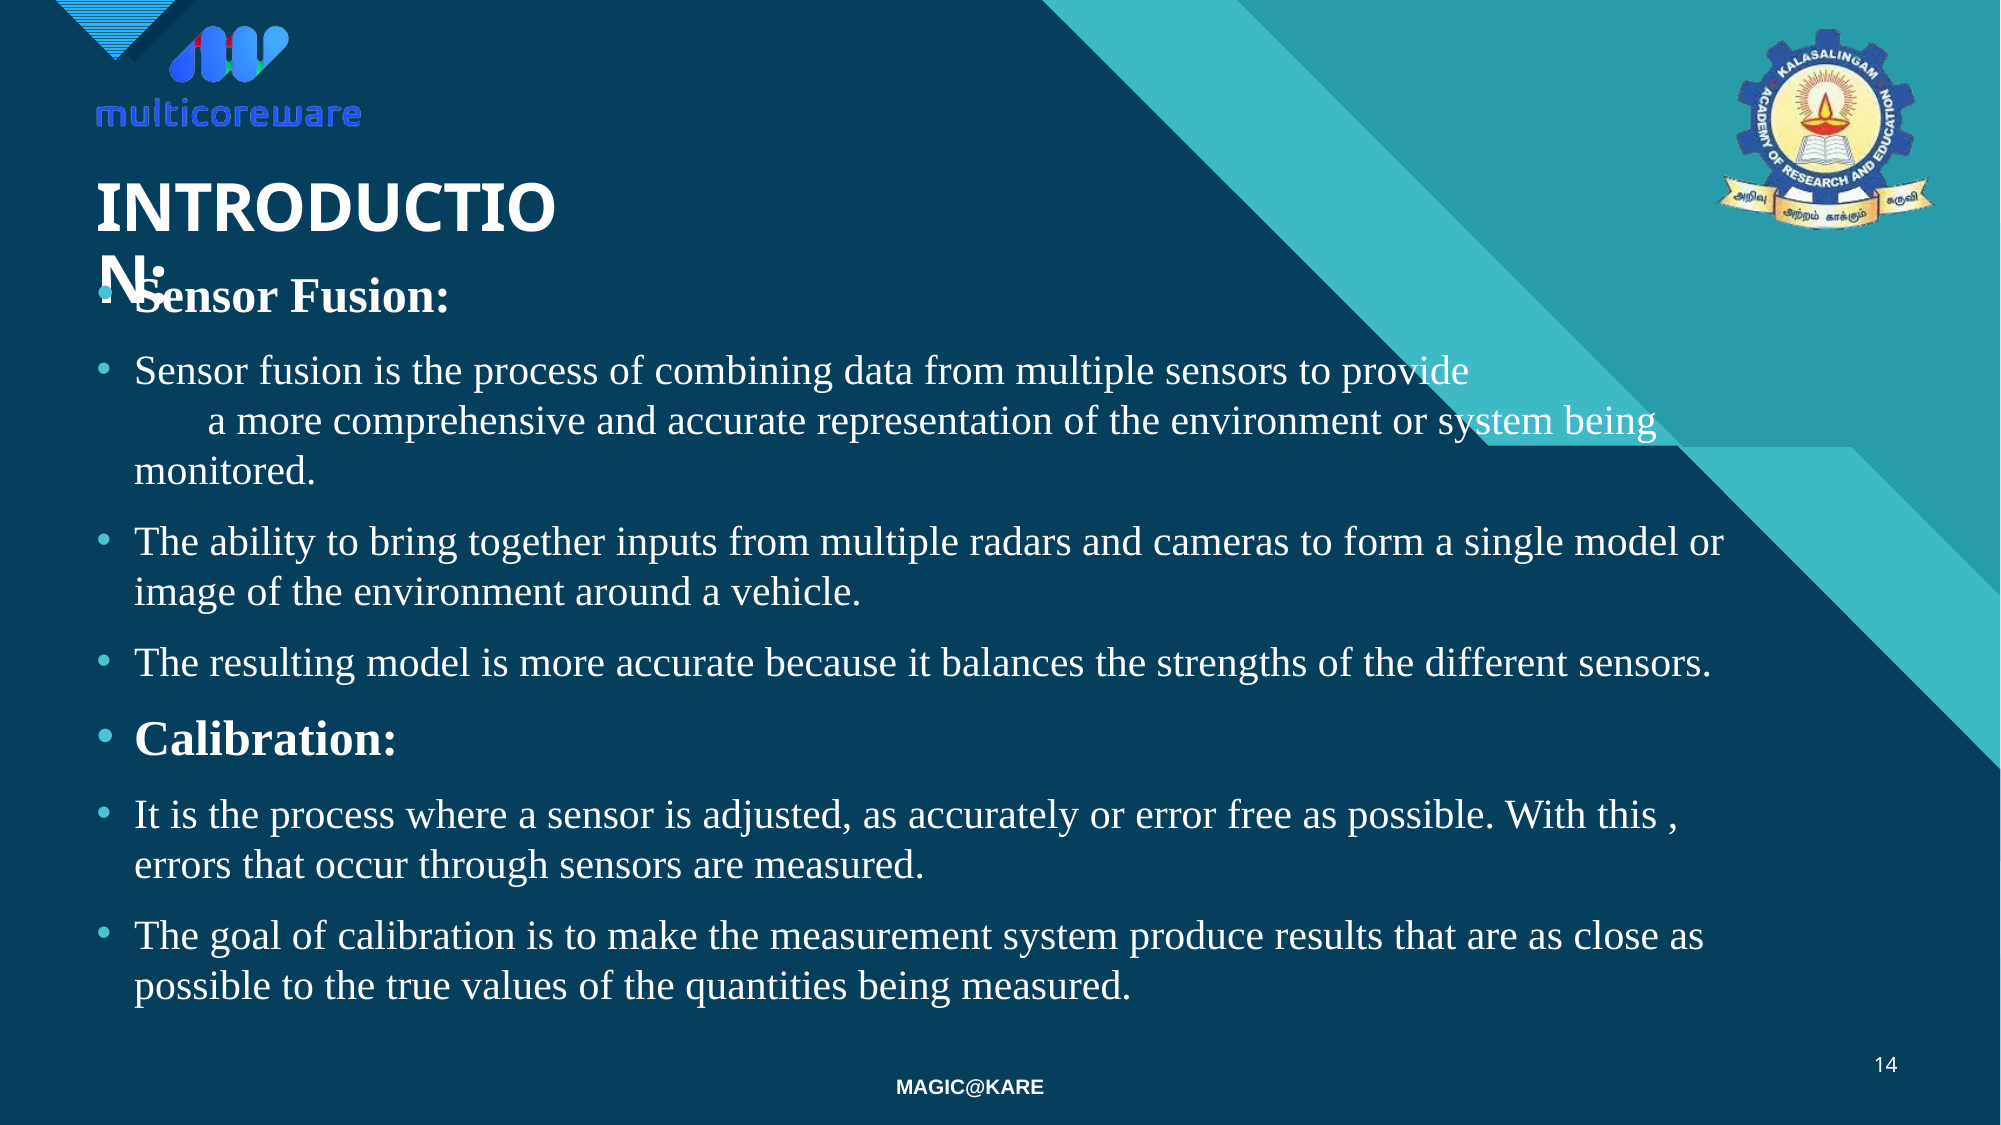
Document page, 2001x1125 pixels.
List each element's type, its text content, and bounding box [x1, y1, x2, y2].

picture [1530, 939, 1536, 949]
picture [515, 980, 522, 999]
picture [423, 980, 428, 998]
picture [970, 930, 977, 948]
picture [749, 980, 753, 998]
picture [963, 930, 967, 948]
picture [182, 107, 187, 126]
picture [254, 939, 260, 949]
picture [627, 976, 634, 999]
picture [421, 930, 425, 948]
picture [389, 976, 396, 999]
picture [658, 980, 673, 999]
picture [972, 980, 979, 998]
picture [804, 930, 819, 949]
picture [743, 931, 757, 949]
picture [1187, 931, 1196, 949]
picture [780, 930, 787, 948]
picture [730, 930, 737, 948]
picture [195, 981, 206, 998]
picture [294, 931, 299, 948]
picture [881, 981, 895, 999]
picture [157, 980, 164, 998]
picture [183, 930, 197, 949]
picture [1166, 931, 1171, 948]
picture [1469, 939, 1475, 949]
picture [718, 980, 723, 998]
picture [1138, 930, 1148, 948]
picture [554, 981, 566, 998]
picture [305, 980, 312, 998]
picture [644, 930, 655, 948]
picture [213, 944, 229, 956]
picture [629, 930, 636, 948]
picture [1208, 930, 1216, 949]
picture [1021, 930, 1032, 950]
picture [1042, 931, 1054, 948]
picture [1416, 930, 1423, 948]
picture [454, 927, 461, 949]
picture [912, 930, 917, 948]
slide_number 14 [1845, 1035, 1913, 1096]
picture [169, 26, 289, 82]
picture [1018, 980, 1027, 998]
picture [1309, 931, 1321, 948]
picture [879, 930, 883, 948]
picture [257, 930, 267, 948]
picture [163, 927, 167, 948]
picture [943, 930, 958, 949]
picture [1432, 930, 1441, 948]
picture [815, 980, 829, 999]
picture [235, 106, 248, 126]
picture [535, 980, 550, 999]
picture [273, 106, 302, 126]
picture [1549, 930, 1561, 948]
picture [1005, 930, 1017, 948]
picture [931, 930, 938, 948]
picture [484, 989, 490, 999]
picture [646, 980, 653, 998]
picture [340, 971, 344, 998]
picture [639, 971, 643, 998]
picture [1448, 927, 1455, 949]
picture [306, 106, 322, 126]
picture [1108, 971, 1118, 998]
picture [1501, 930, 1516, 949]
picture [1153, 930, 1157, 948]
picture [1675, 930, 1685, 948]
picture [1060, 927, 1066, 949]
picture [1643, 930, 1657, 949]
picture [756, 980, 763, 998]
picture [1071, 980, 1075, 998]
picture [233, 931, 237, 948]
picture [212, 106, 231, 126]
title INTRODUCTION: [81, 166, 613, 254]
picture [340, 931, 351, 949]
picture [1716, 29, 1936, 230]
picture [170, 930, 177, 948]
picture [733, 980, 742, 998]
picture [250, 106, 268, 126]
picture [610, 930, 616, 948]
picture [166, 102, 178, 126]
picture [488, 980, 497, 998]
picture [1089, 930, 1094, 948]
picture [858, 930, 865, 949]
picture [1103, 981, 1112, 999]
picture [1690, 931, 1702, 948]
picture [1359, 927, 1366, 949]
picture [1325, 930, 1333, 949]
picture [498, 930, 502, 948]
picture [359, 981, 373, 999]
picture [524, 980, 529, 998]
picture [1176, 930, 1183, 948]
picture [709, 980, 716, 999]
picture [167, 980, 174, 998]
picture [155, 98, 159, 126]
picture [244, 931, 249, 948]
picture [729, 989, 735, 999]
picture [912, 980, 916, 998]
picture [1058, 980, 1064, 998]
picture [1576, 931, 1587, 949]
picture [1097, 930, 1103, 948]
picture [1193, 927, 1203, 948]
picture [400, 980, 404, 998]
picture [476, 931, 481, 948]
picture [770, 976, 777, 999]
picture [1532, 930, 1543, 948]
picture [1229, 931, 1241, 949]
picture [328, 977, 334, 999]
picture [773, 930, 778, 948]
picture [578, 930, 585, 948]
picture [1108, 930, 1115, 948]
picture [328, 106, 341, 126]
picture [1409, 927, 1413, 948]
picture [792, 930, 799, 948]
picture [1033, 980, 1045, 998]
picture [1084, 981, 1098, 999]
picture [317, 927, 325, 948]
picture [178, 981, 190, 998]
picture [604, 971, 612, 998]
picture [346, 980, 353, 998]
picture [588, 930, 595, 948]
picture [255, 980, 269, 999]
picture [97, 106, 126, 126]
picture [1291, 930, 1305, 949]
picture [834, 981, 845, 998]
picture [143, 980, 153, 998]
picture [1428, 939, 1434, 949]
picture [505, 930, 512, 948]
picture [642, 939, 648, 949]
picture [1334, 930, 1340, 948]
picture [842, 931, 853, 948]
picture [434, 980, 449, 999]
picture [568, 927, 575, 949]
picture [223, 971, 239, 998]
picture [1672, 939, 1678, 949]
picture [131, 107, 149, 126]
picture [823, 939, 829, 949]
picture [618, 930, 625, 948]
picture [933, 994, 949, 1006]
picture [1132, 930, 1142, 957]
picture [933, 981, 938, 993]
picture [57, 0, 195, 61]
picture [137, 980, 147, 1007]
picture [438, 930, 447, 948]
picture [996, 981, 1010, 999]
picture [984, 927, 991, 949]
picture [712, 927, 718, 949]
picture [192, 106, 208, 126]
picture [1248, 930, 1262, 949]
picture [306, 931, 310, 948]
list Sensor Fusion: Sensor fusion is the process of combining data from multiple sensors to provide a more comprehensive and accurate representation of the environment or system being monitored. The ability to bring together inputs from multiple radars and cameras to form a single model or image of the environment around a vehicle. The resulting model is more accurate because it balances the strengths of the different sensors. Calibration: It is the process where a sensor is adjusted, as accurately or error free as possible. With this , errors that occur through sensors are measured. The goal of calibration is to make the measurement system produce results that are as close as possible to the true values of the quantities being measured. [81, 254, 1762, 927]
picture [919, 980, 926, 998]
picture [213, 931, 218, 943]
picture [434, 939, 440, 949]
picture [1617, 931, 1622, 948]
picture [1369, 931, 1381, 948]
picture [463, 980, 474, 998]
picture [893, 930, 907, 949]
picture [687, 979, 703, 1007]
picture [1049, 980, 1057, 999]
picture [343, 106, 361, 126]
picture [1277, 930, 1281, 948]
picture [941, 979, 947, 992]
picture [793, 976, 800, 999]
picture [295, 980, 302, 998]
picture [592, 981, 597, 998]
picture [389, 930, 393, 948]
picture [1217, 930, 1223, 948]
picture [861, 971, 877, 998]
picture [662, 927, 676, 948]
picture [488, 931, 492, 948]
picture [1070, 931, 1084, 949]
picture [919, 930, 926, 948]
picture [358, 939, 364, 949]
picture [581, 981, 585, 998]
picture [964, 980, 970, 998]
picture [360, 930, 371, 948]
picture [1488, 930, 1492, 948]
picture [825, 930, 836, 948]
picture [540, 930, 552, 948]
picture [221, 929, 227, 942]
picture [681, 930, 696, 949]
picture [406, 930, 416, 948]
picture [1606, 931, 1610, 948]
picture [983, 980, 990, 998]
picture [867, 930, 873, 948]
picture [285, 977, 292, 999]
picture [1014, 989, 1020, 999]
picture [1397, 927, 1404, 949]
text_box MAGIC@KARE [881, 1065, 1070, 1106]
picture [414, 980, 421, 999]
picture [1627, 931, 1638, 948]
picture [1471, 930, 1482, 948]
